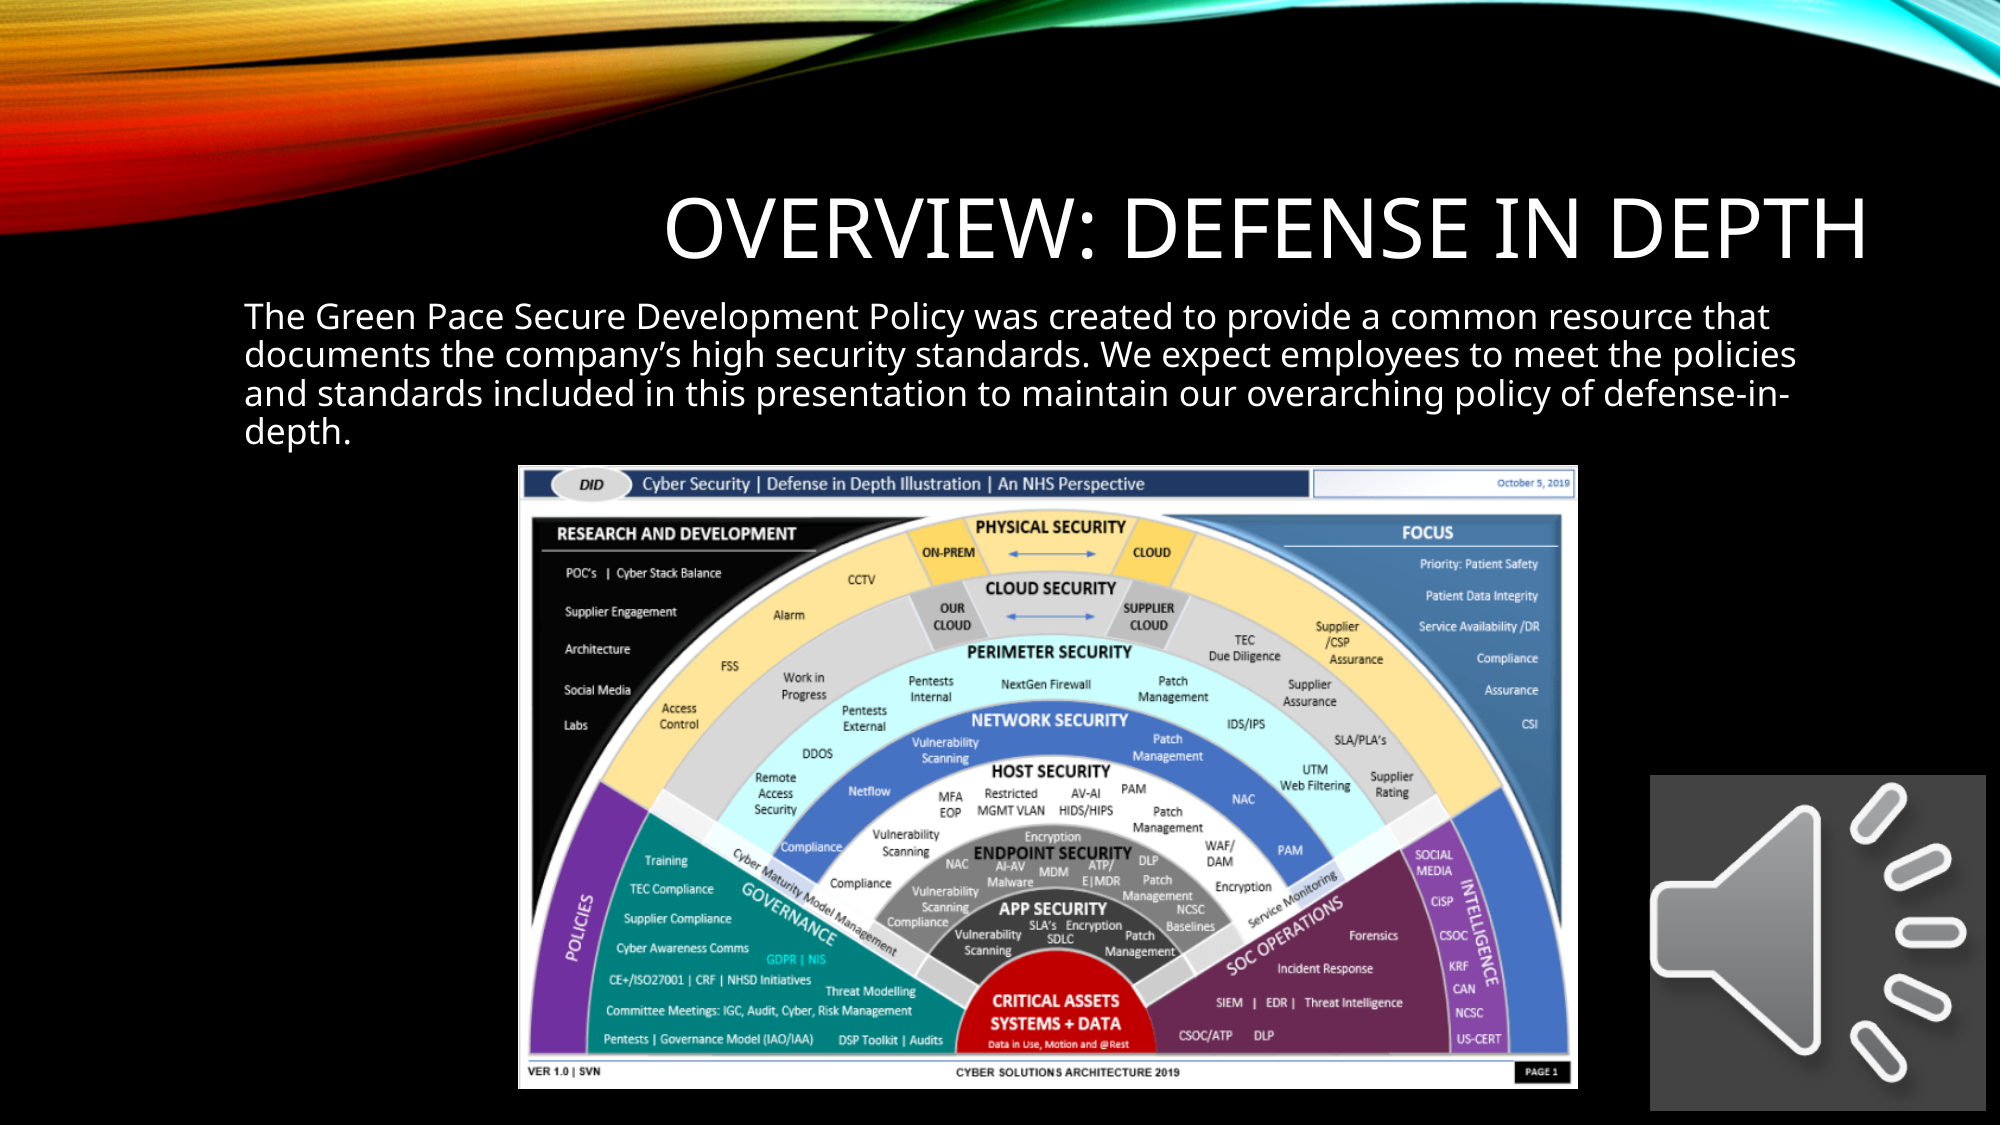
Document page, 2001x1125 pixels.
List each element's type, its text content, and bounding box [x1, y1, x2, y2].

picture [0, 0, 2000, 237]
title OVERVIEW: DEFENSE IN DEPTH [474, 125, 1888, 338]
list The Green Pace Secure Development Policy was created to provide a common resource that documents the company’s high security standards. We expect employees to meet the policies and standards included in this presentation to maintain our overarching policy of defense-in-depth. [116, 291, 1884, 987]
picture [518, 465, 1578, 1089]
picture [1648, 773, 1987, 1112]
